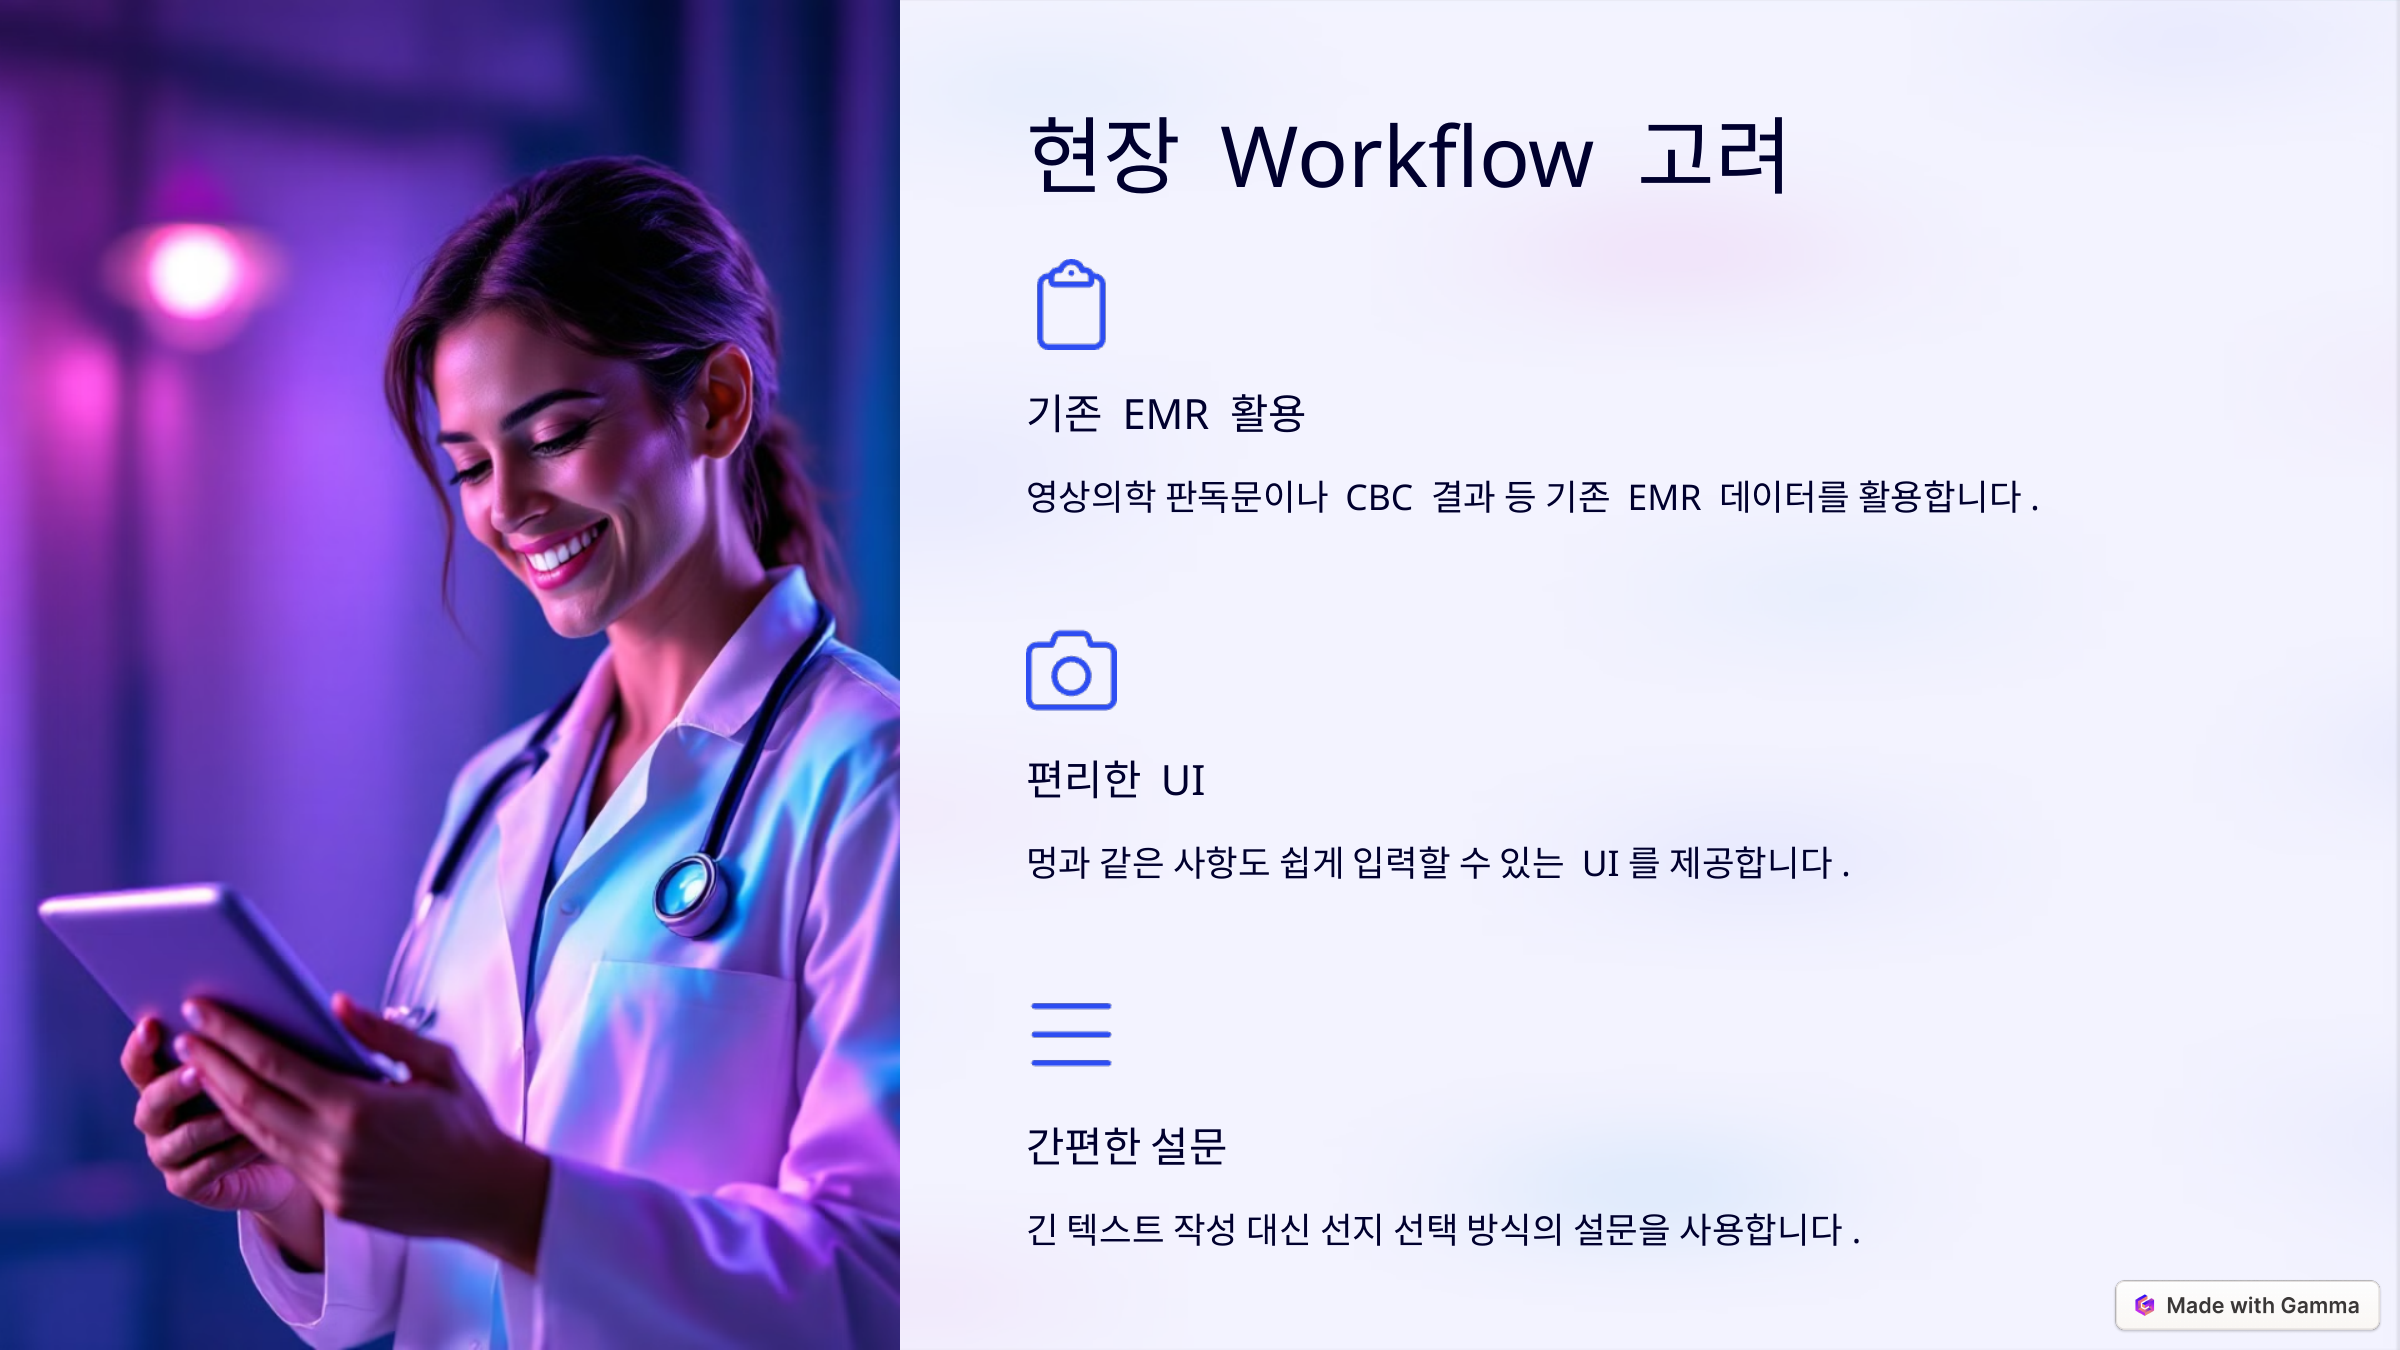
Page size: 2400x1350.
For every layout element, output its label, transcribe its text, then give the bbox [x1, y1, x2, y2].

picture [1026, 625, 1117, 716]
text_box 기존 EMR 활용 [1026, 385, 1451, 439]
picture [0, 0, 900, 1350]
text_box 편리한 UI [1026, 751, 1451, 805]
picture [1026, 992, 1117, 1083]
text_box 멍과 같은 사항도 쉽게 입력할 수 있는 UI를 제공합니다. [1026, 826, 2274, 885]
text_box 영상의학 판독문이나 CBC 결과 등 기존 EMR 데이터를 활용합니다. [1026, 459, 2274, 518]
text_box 현장 Workflow 고려 [1026, 99, 1875, 206]
text_box 긴 텍스트 작성 대신 선지 선택 방식의 설문을 사용합니다. [1026, 1193, 2274, 1251]
picture [1026, 259, 1117, 350]
picture [2106, 1271, 2389, 1339]
text_box 간편한 설문 [1026, 1118, 1451, 1172]
